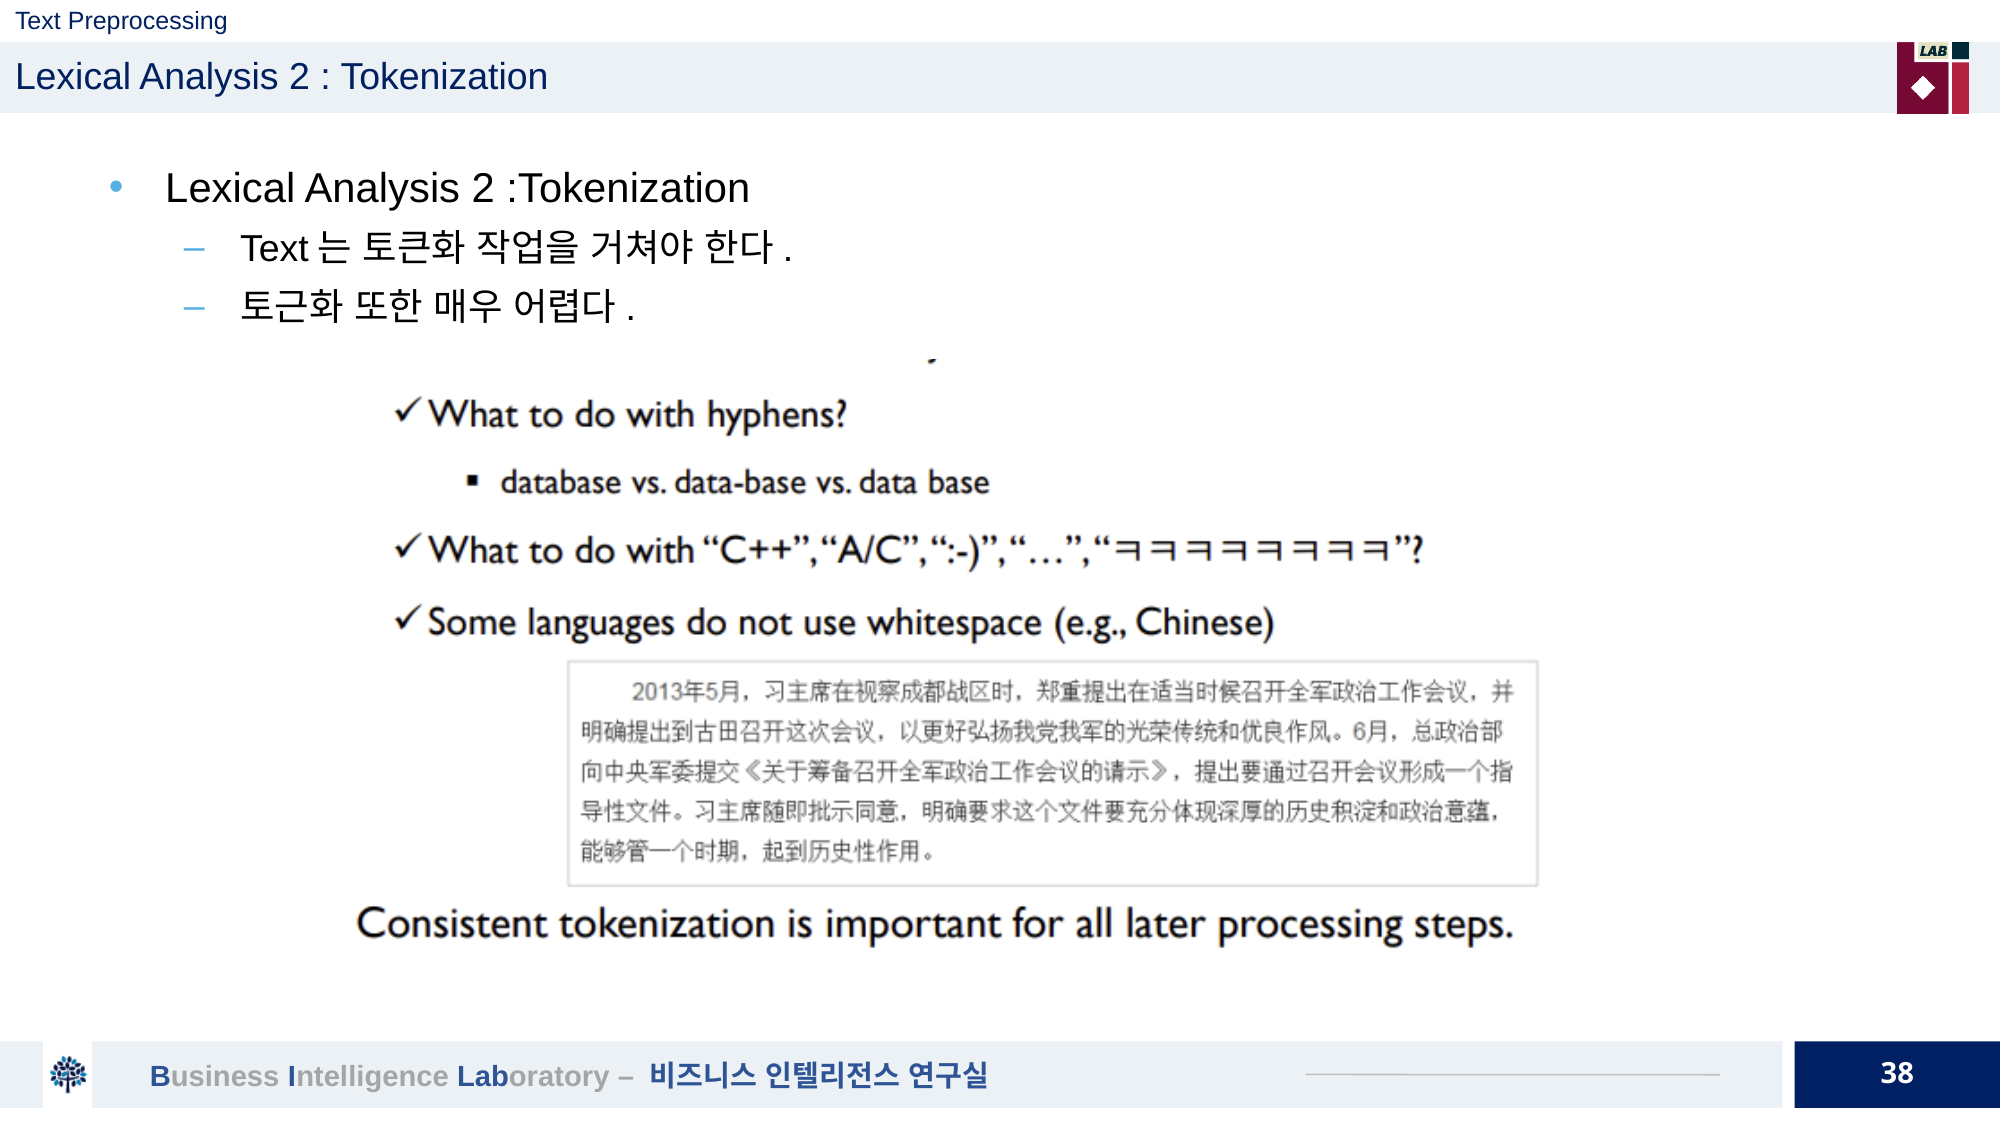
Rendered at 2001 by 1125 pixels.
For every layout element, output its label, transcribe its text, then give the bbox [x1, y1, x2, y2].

picture [43, 1041, 92, 1108]
list Lexical Analysis 2 :Tokenization Text는 토큰화 작업을 거쳐야 한다. 토근화 또한 매우 어렵다. [73, 138, 1927, 1028]
slide_number 38 [1825, 1044, 1970, 1105]
picture [1897, 41, 1969, 114]
subtitle Lexical Analysis 2 : Tokenization [0, 42, 1326, 113]
picture [342, 358, 1622, 1001]
title Text Preprocessing [0, 0, 598, 42]
